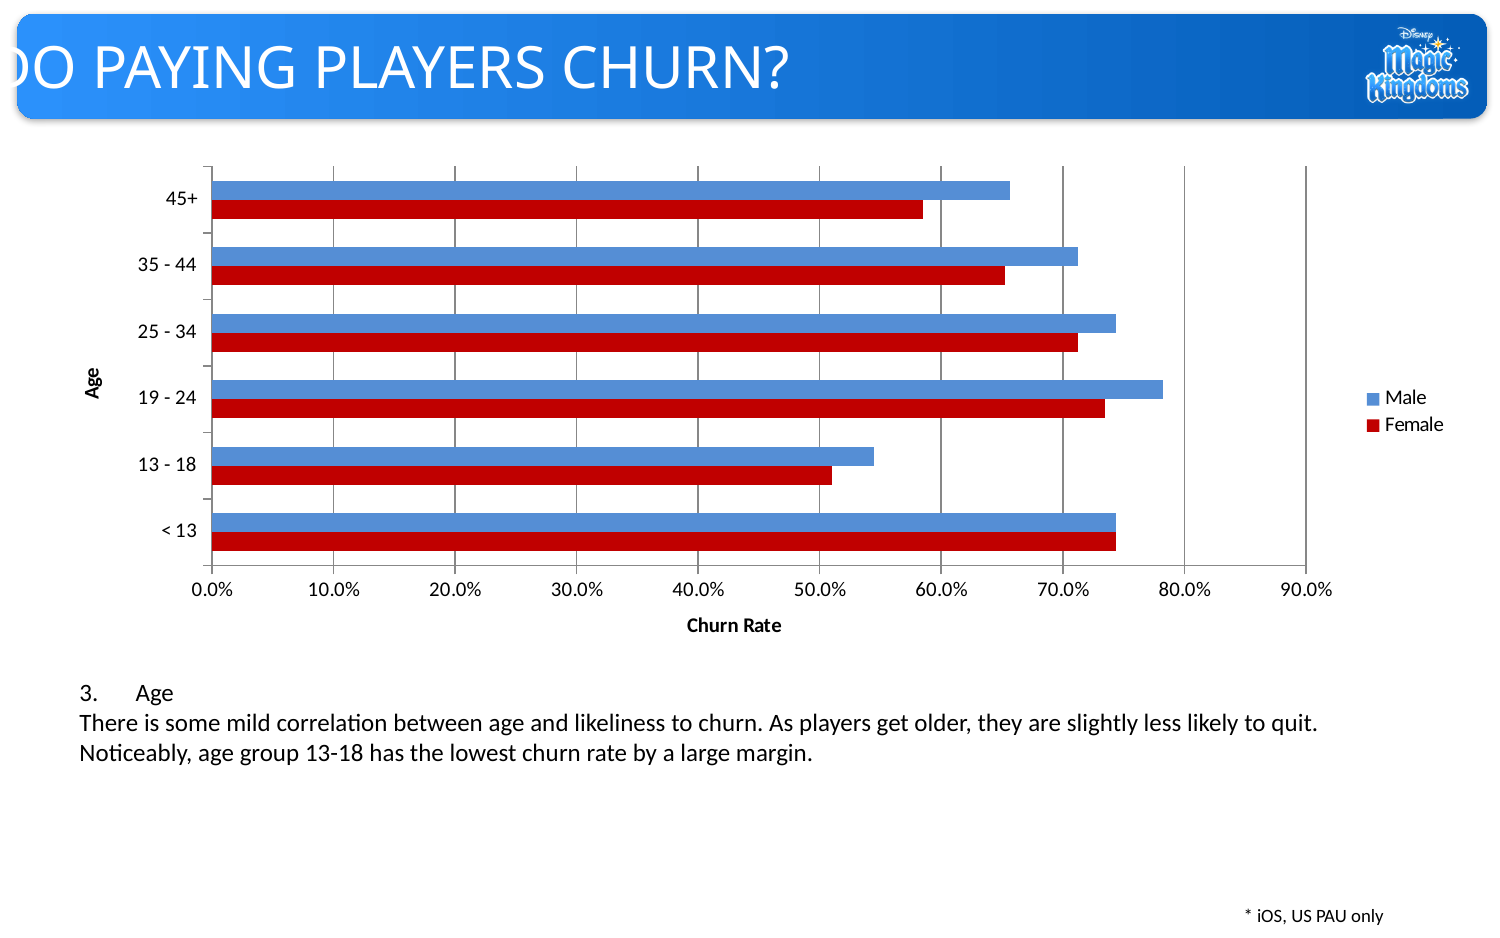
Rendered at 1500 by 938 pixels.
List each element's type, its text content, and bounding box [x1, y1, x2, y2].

text_box Age There is some mild correlation between age and likeliness to churn. As players get older, they are slightly less likely to quit. Noticeably, age group 13-18 has the lowest churn rate by a large margin. [64, 677, 1415, 774]
picture [1347, 13, 1488, 119]
text_box [18, 12, 1348, 120]
text_box WHY DO PAYING PLAYERS CHURN? [0, 23, 805, 109]
chart [49, 155, 1463, 669]
text_box * iOS, US PAU only [1228, 896, 1467, 934]
